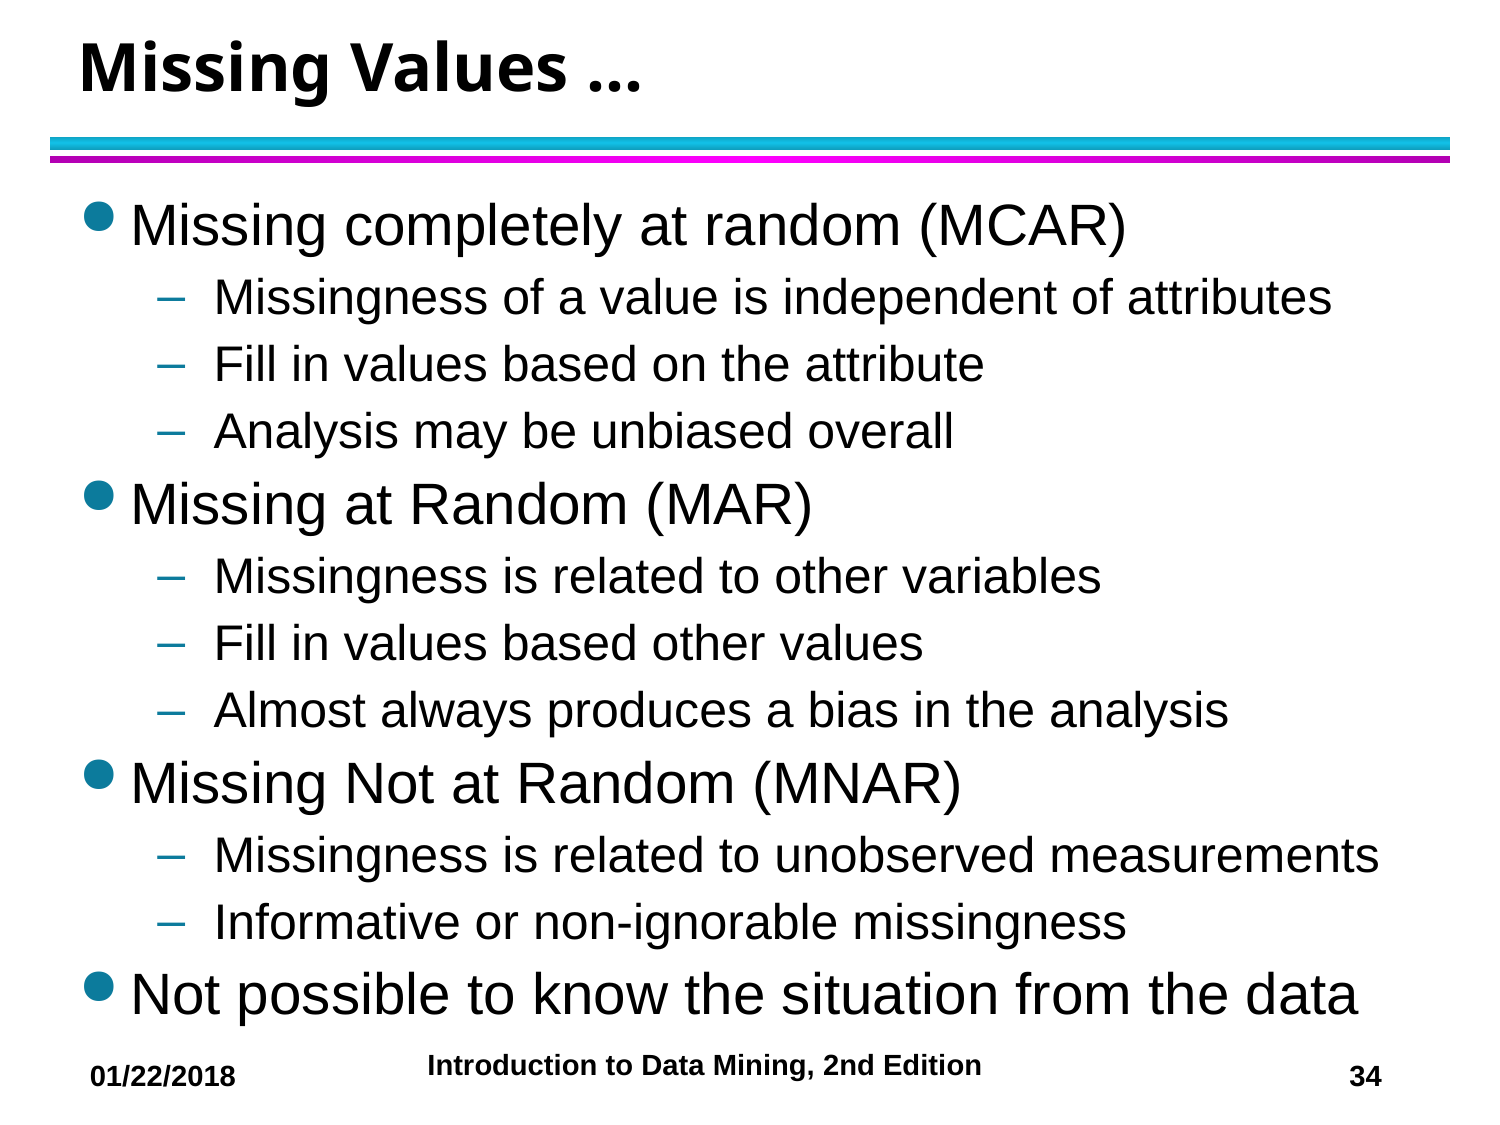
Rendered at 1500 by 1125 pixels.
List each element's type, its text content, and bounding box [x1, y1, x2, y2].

list Missing completely at random (MCAR) Missingness of a value is independent of attributes Fill in values based on the attribute Analysis may be unbiased overall Missing at Random (MAR) Missingness is related to other variables Fill in values based other values Almost always produces a bias in the analysis Missing Not at Random (MNAR) Missingness is related to unobserved measurements Informative or non-ignorable missingness Not possible to know the situation from the data [67, 187, 1432, 1038]
title Missing Values … [62, 24, 1421, 113]
